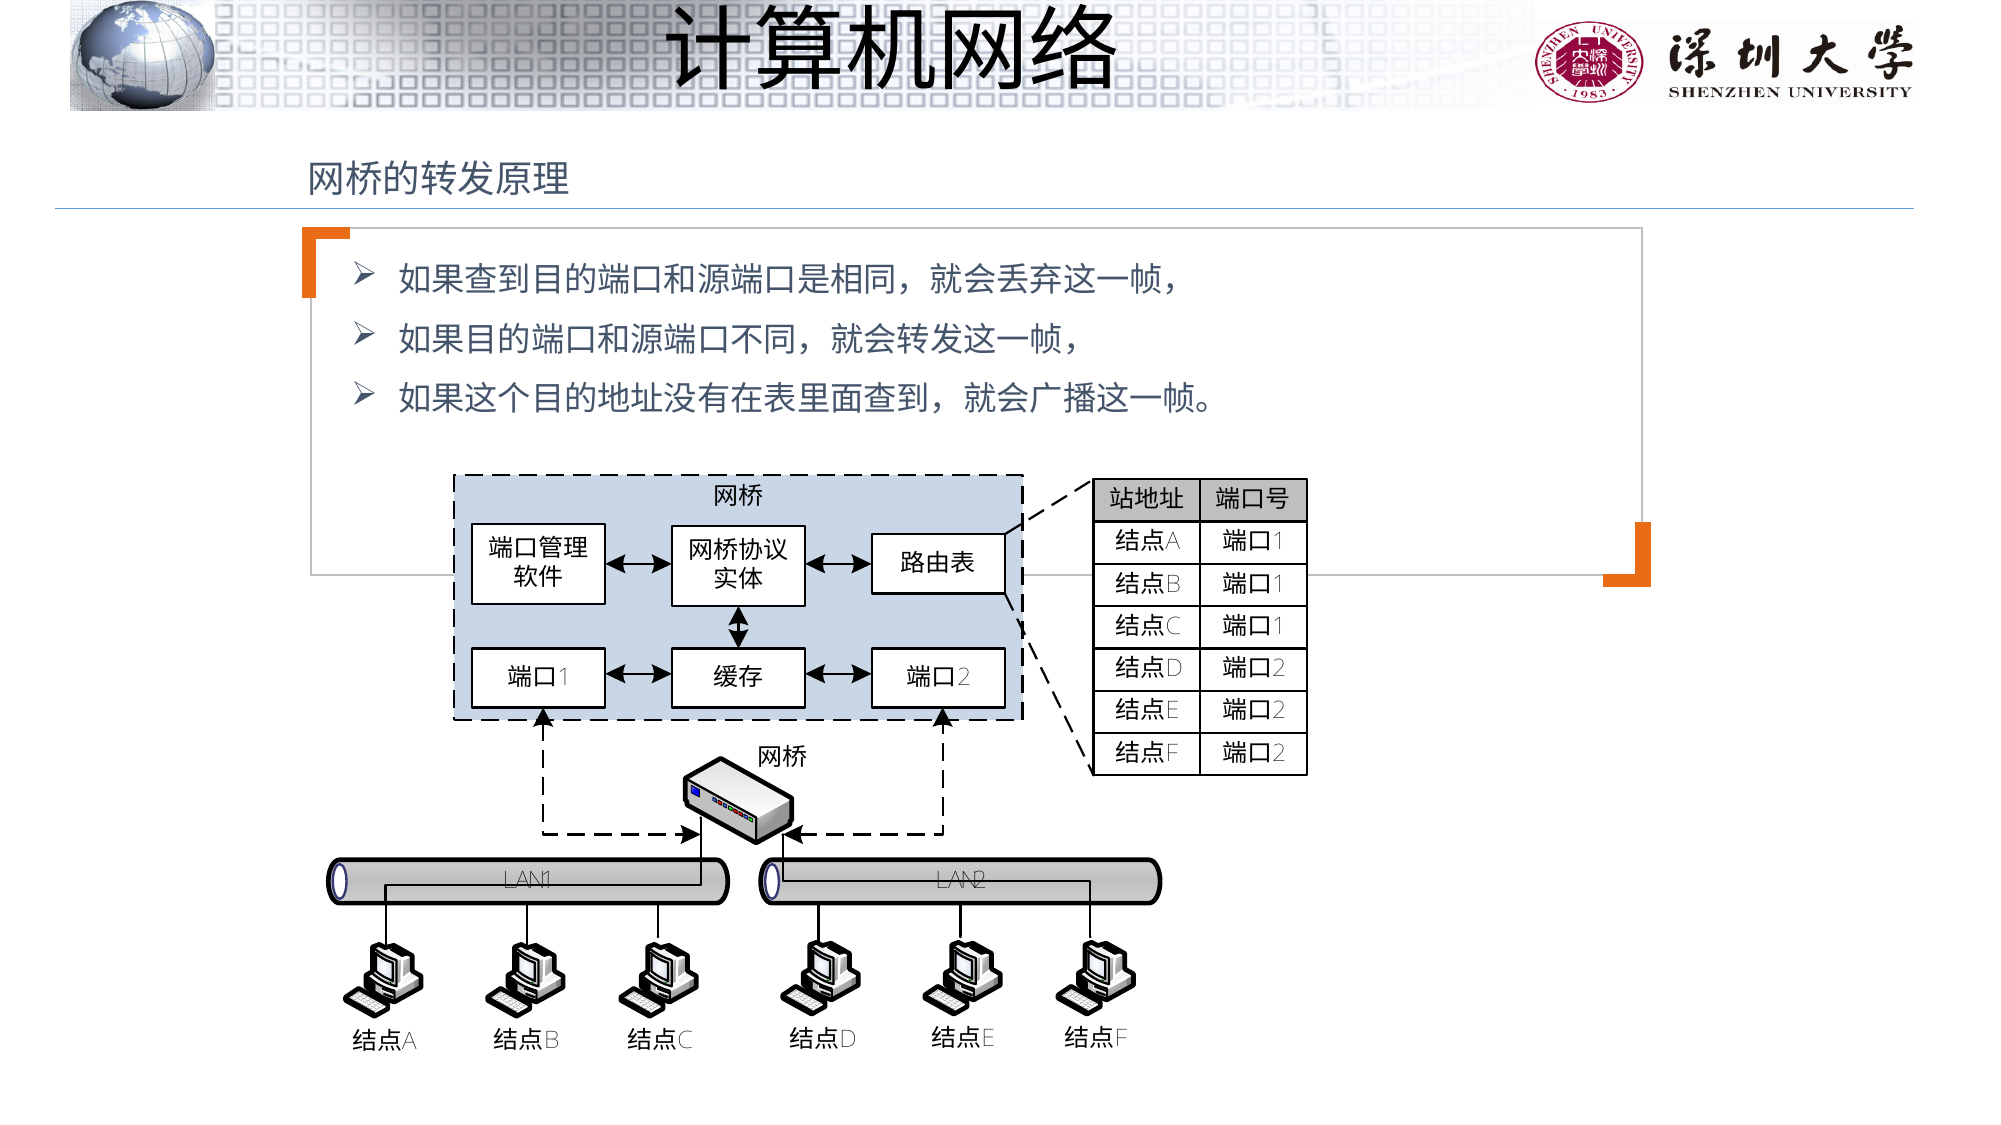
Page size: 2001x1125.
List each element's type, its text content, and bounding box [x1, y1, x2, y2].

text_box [320, 469, 1313, 1075]
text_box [303, 227, 1650, 587]
picture [70, 0, 1914, 111]
text_box 网桥的转发原理 [292, 125, 586, 208]
